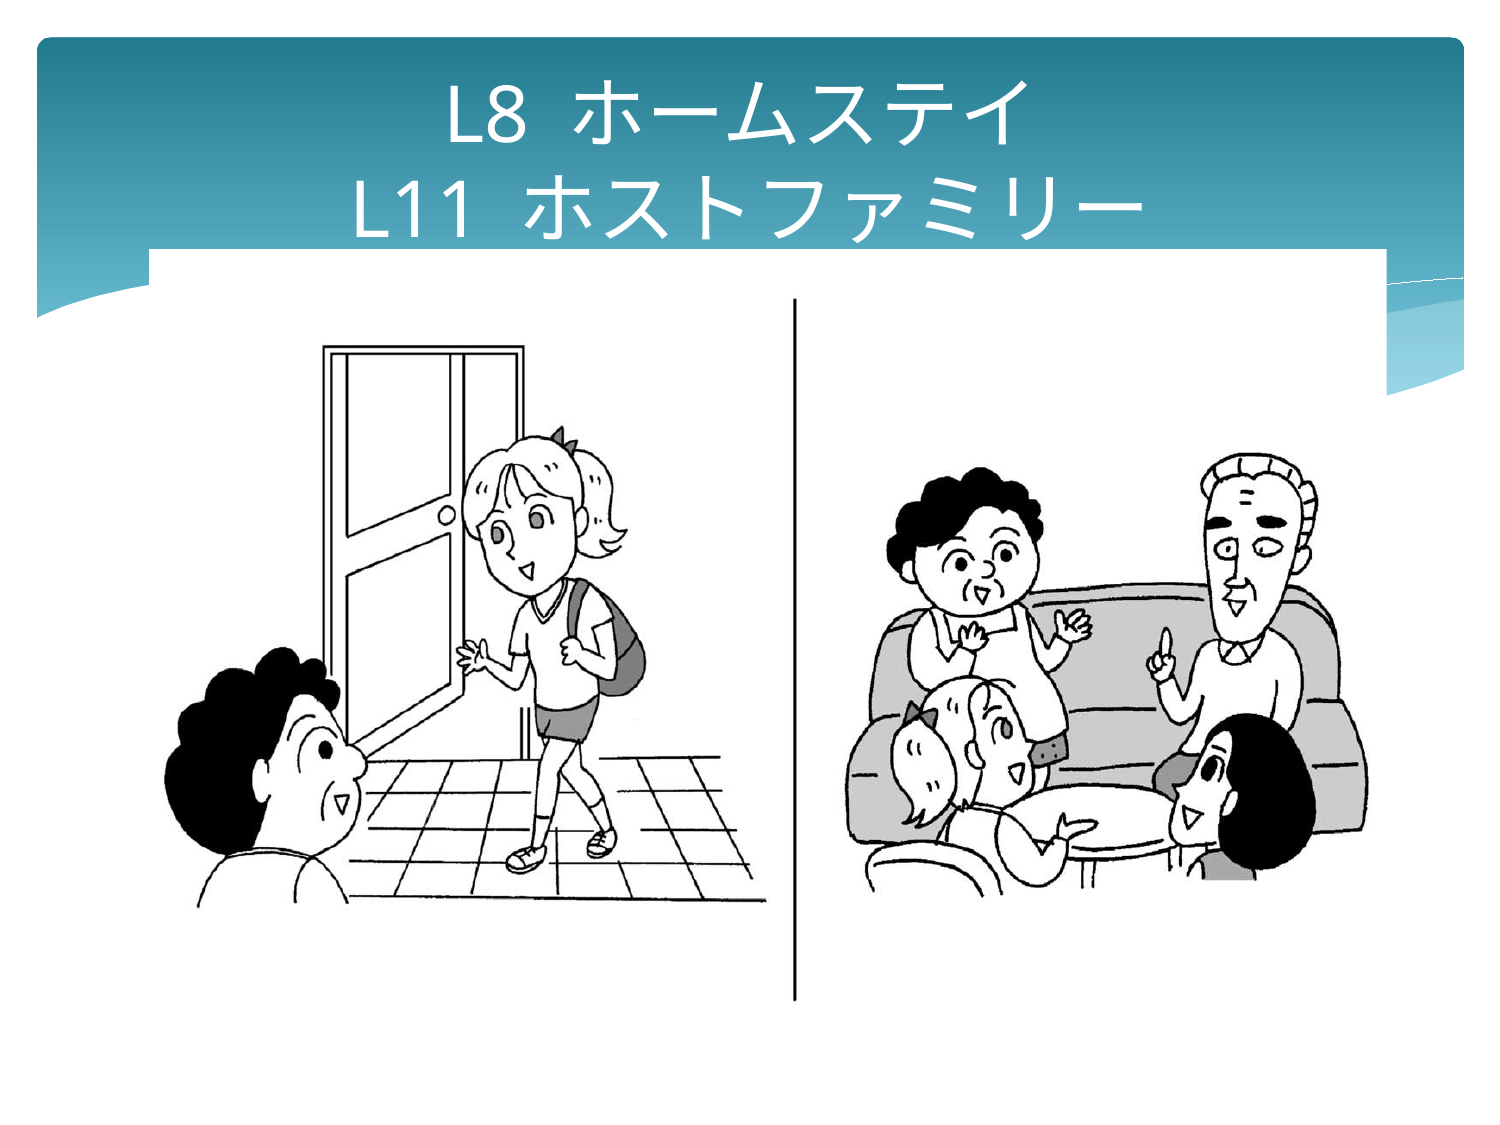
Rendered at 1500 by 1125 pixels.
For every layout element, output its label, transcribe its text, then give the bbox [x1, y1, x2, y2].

title L8 ホームステイ L11 ホストファミリー [75, 55, 1425, 261]
picture [148, 249, 1387, 1070]
